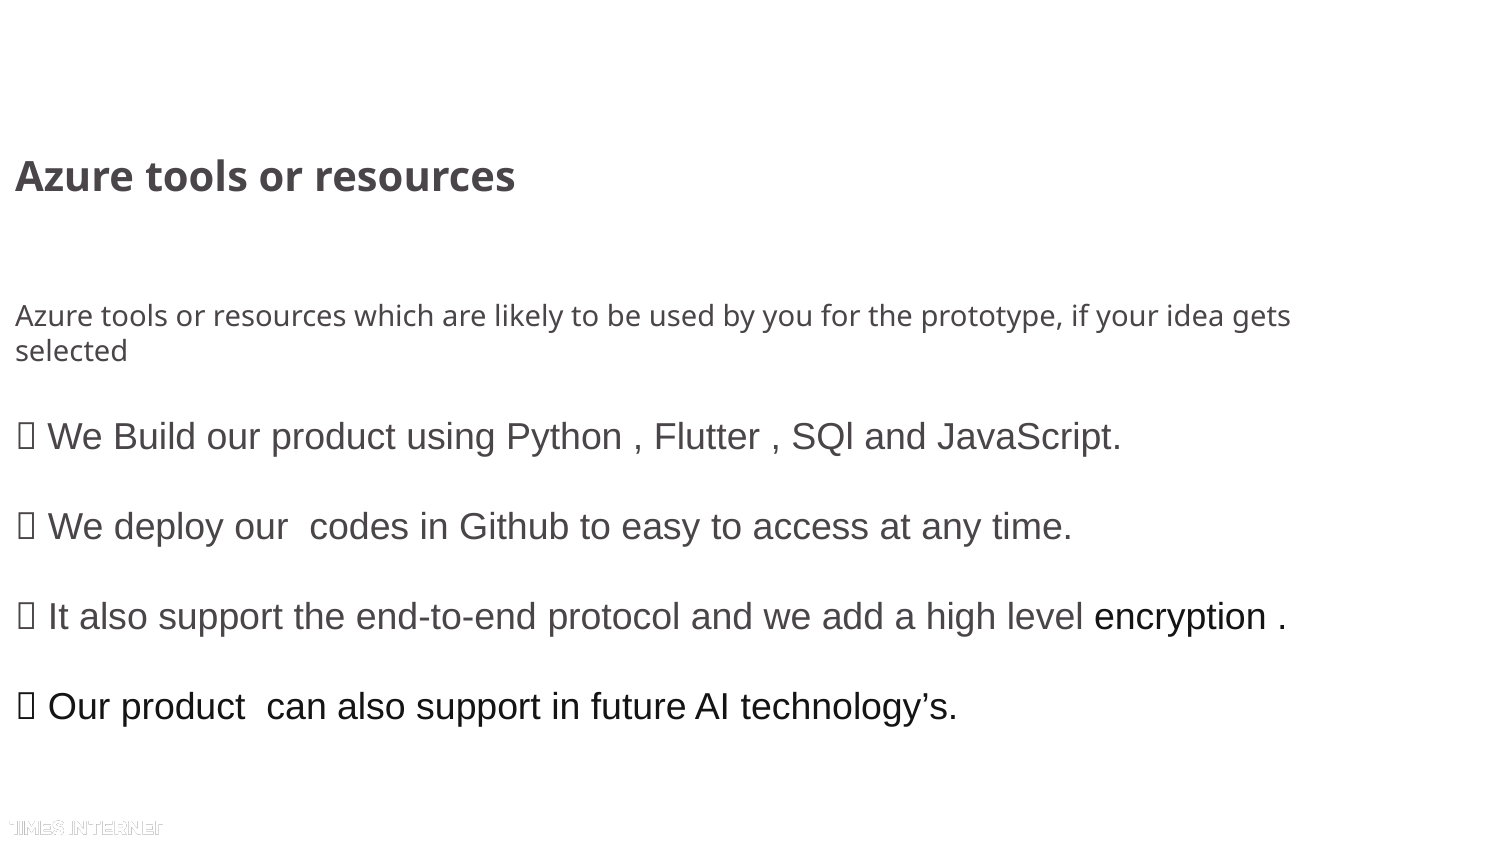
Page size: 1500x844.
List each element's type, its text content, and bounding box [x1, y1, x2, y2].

title Azure tools or resources [0, 134, 1359, 229]
title Azure tools or resources which are likely to be used by you for the prototype, if your idea gets selected  We Build our product using Python , Flutter , SQl and JavaScript.  We deploy our codes in Github to easy to access at any time.  It also support the end-to-end protocol and we add a high level encryption .  Our product can also support in future AI technology’s. [0, 282, 1380, 844]
